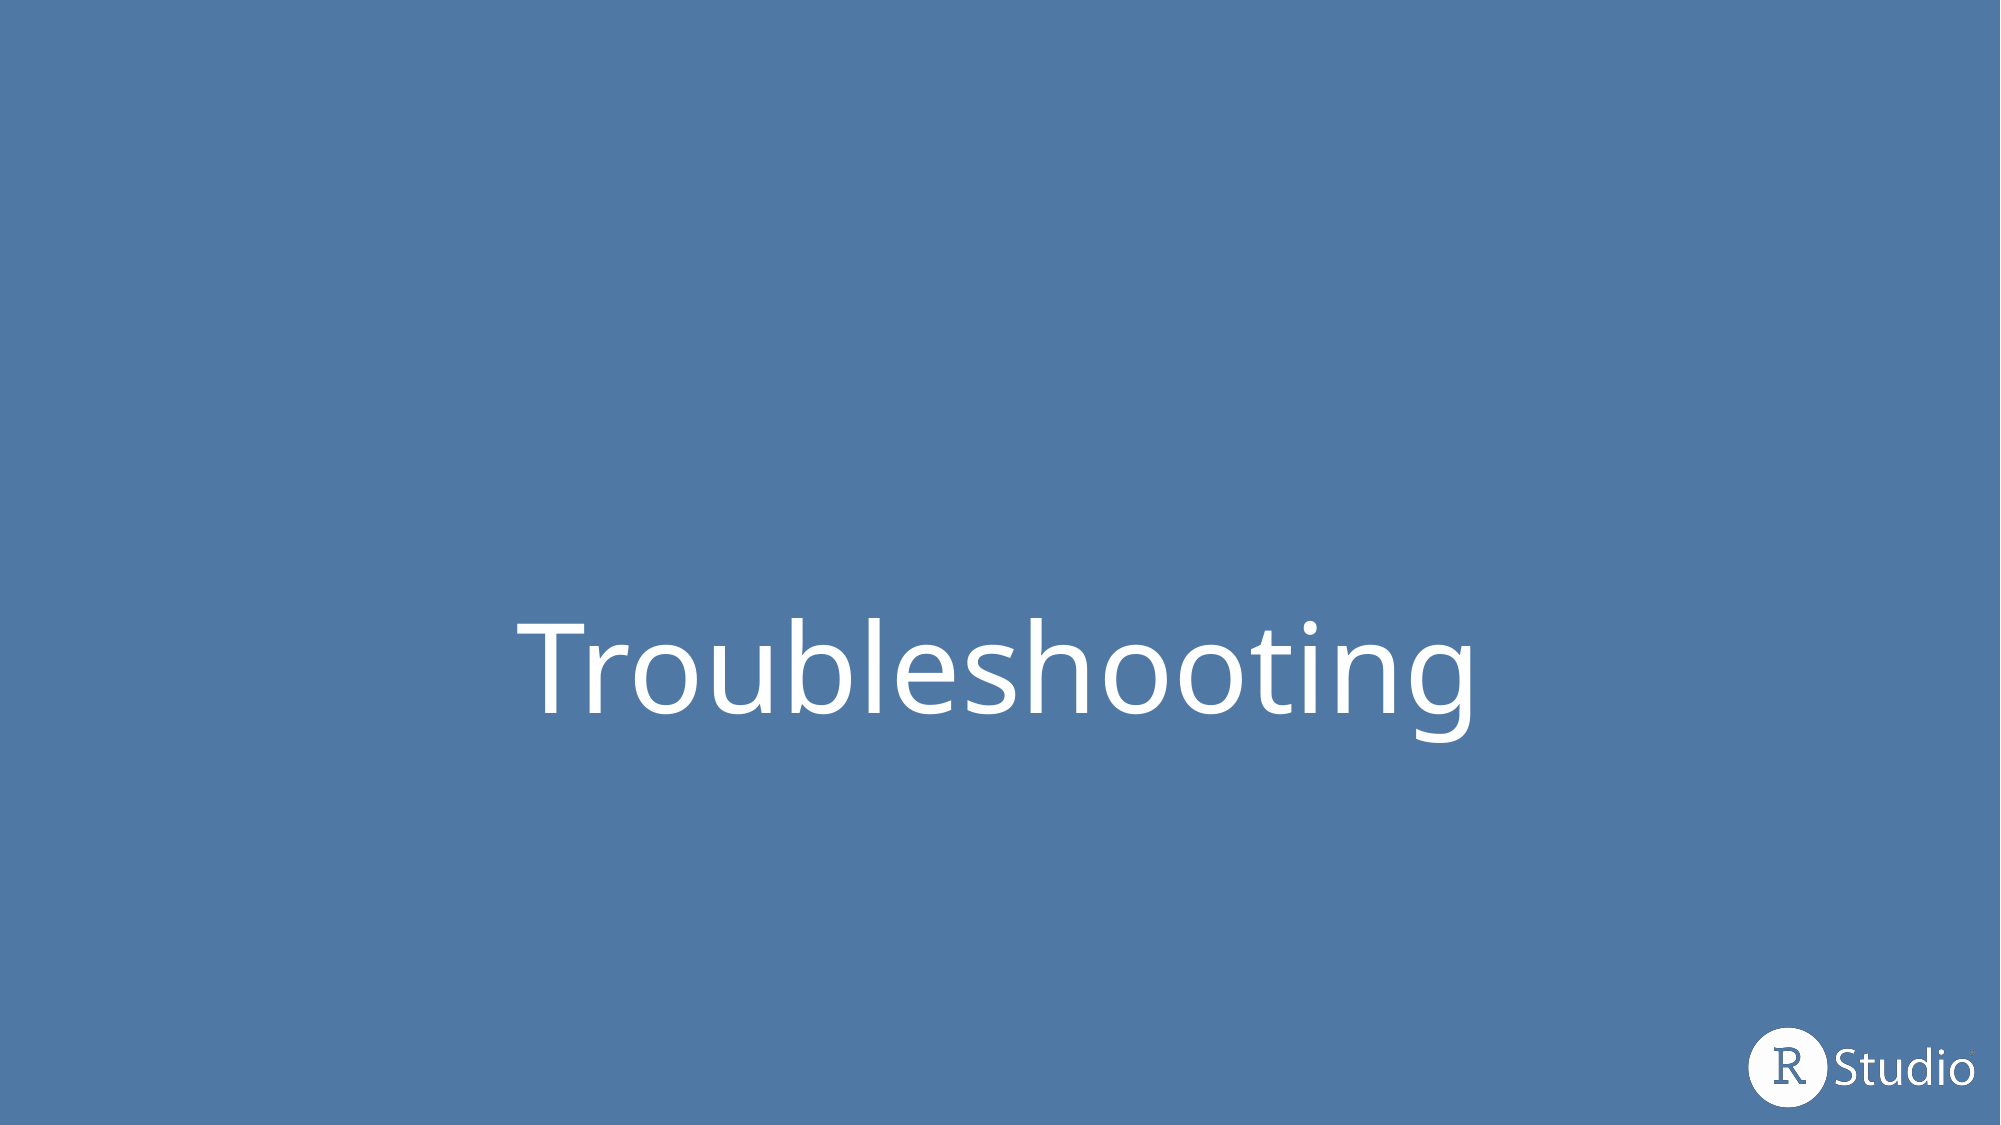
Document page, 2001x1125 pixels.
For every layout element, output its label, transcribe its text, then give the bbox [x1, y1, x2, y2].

title Troubleshooting [136, 280, 1862, 749]
picture [1747, 1027, 1976, 1108]
